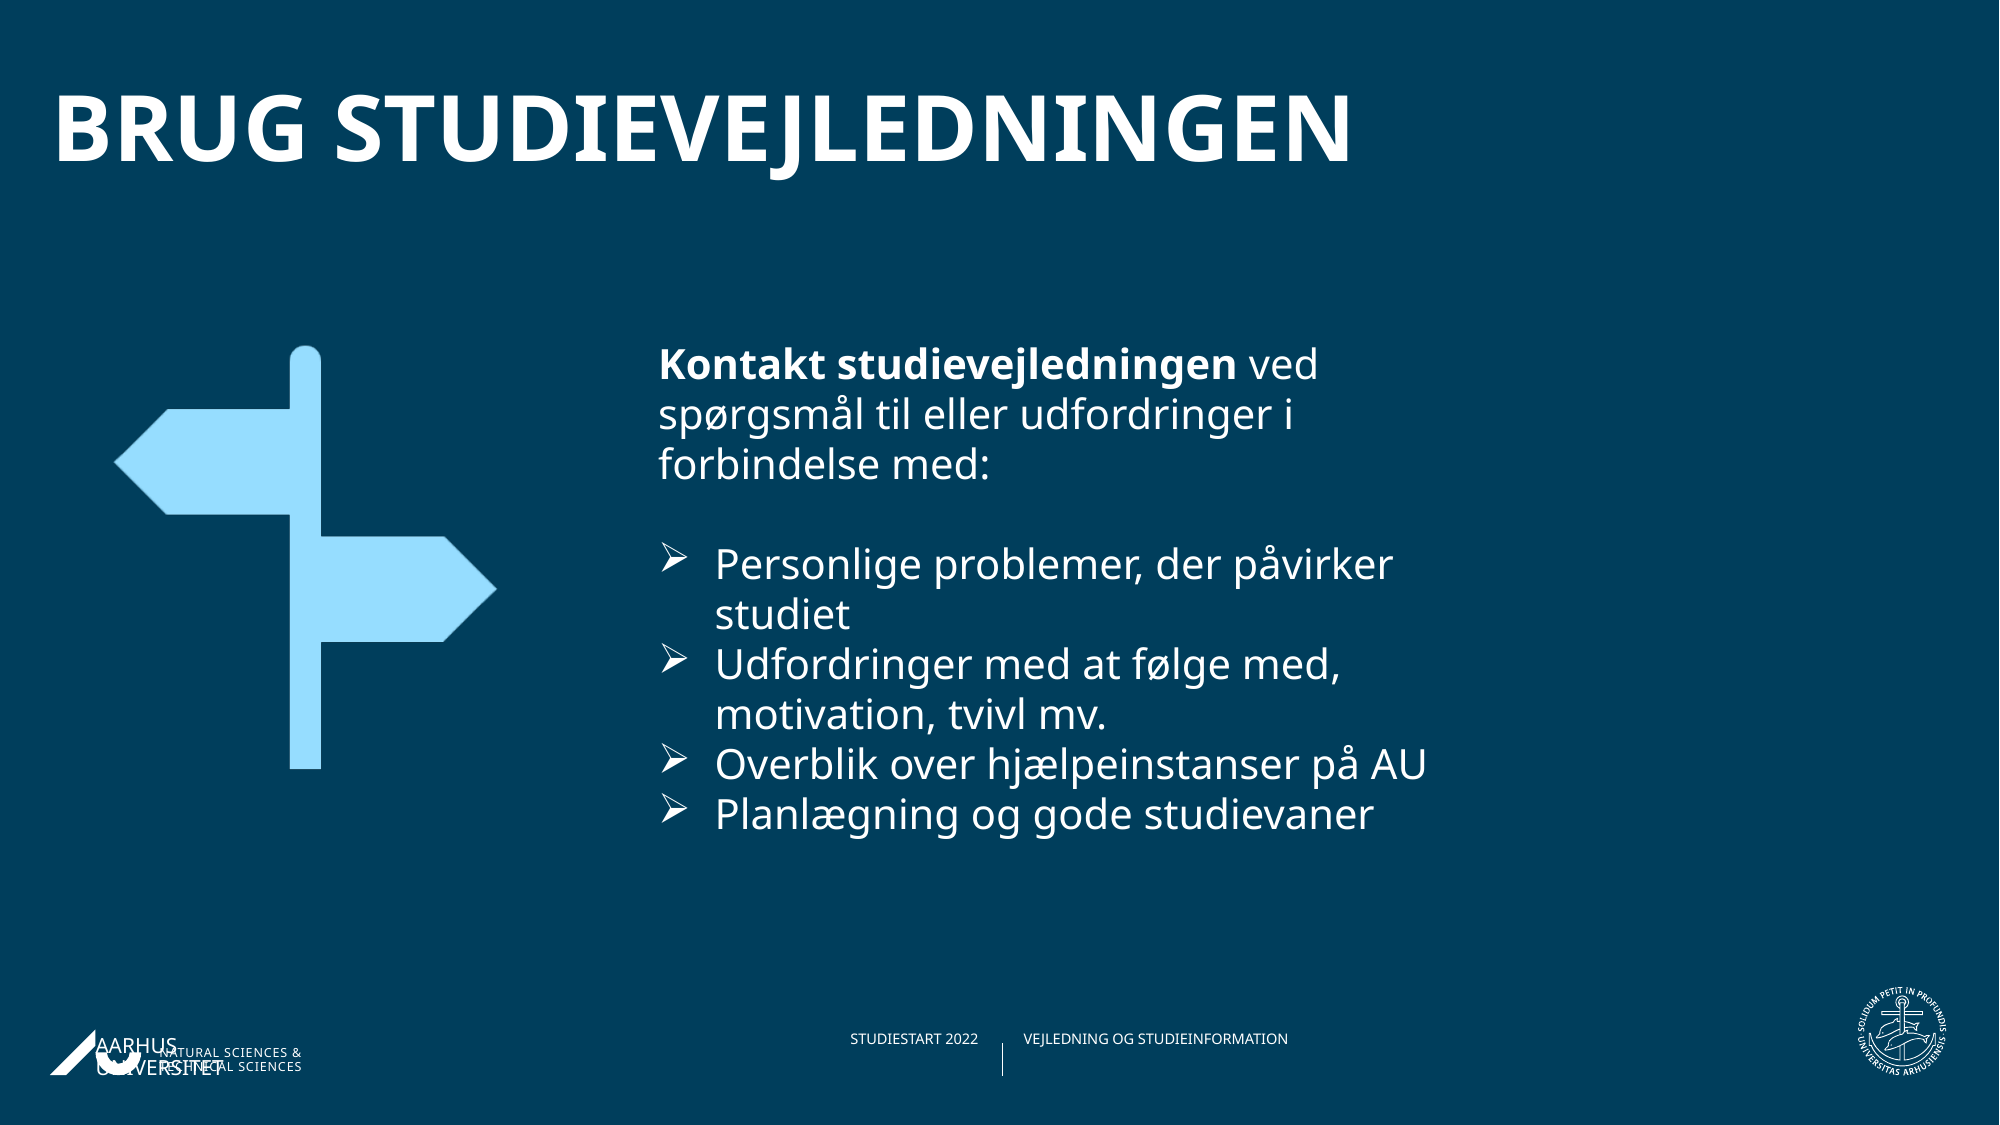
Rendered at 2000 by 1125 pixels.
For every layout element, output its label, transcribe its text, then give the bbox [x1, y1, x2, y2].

text_box Kontakt studievejledningen ved spørgsmål til eller udfordringer i forbindelse med:​ Personlige problemer, der påvirker studiet​ Udfordringer med at følge med, motivation, tvivl mv.​ Overblik over hjælpeinstanser på AU​ Planlægning og gode studievaner [658, 337, 1510, 839]
text_box Brug studievejledningen [51, 82, 1948, 182]
picture [115, 346, 496, 769]
